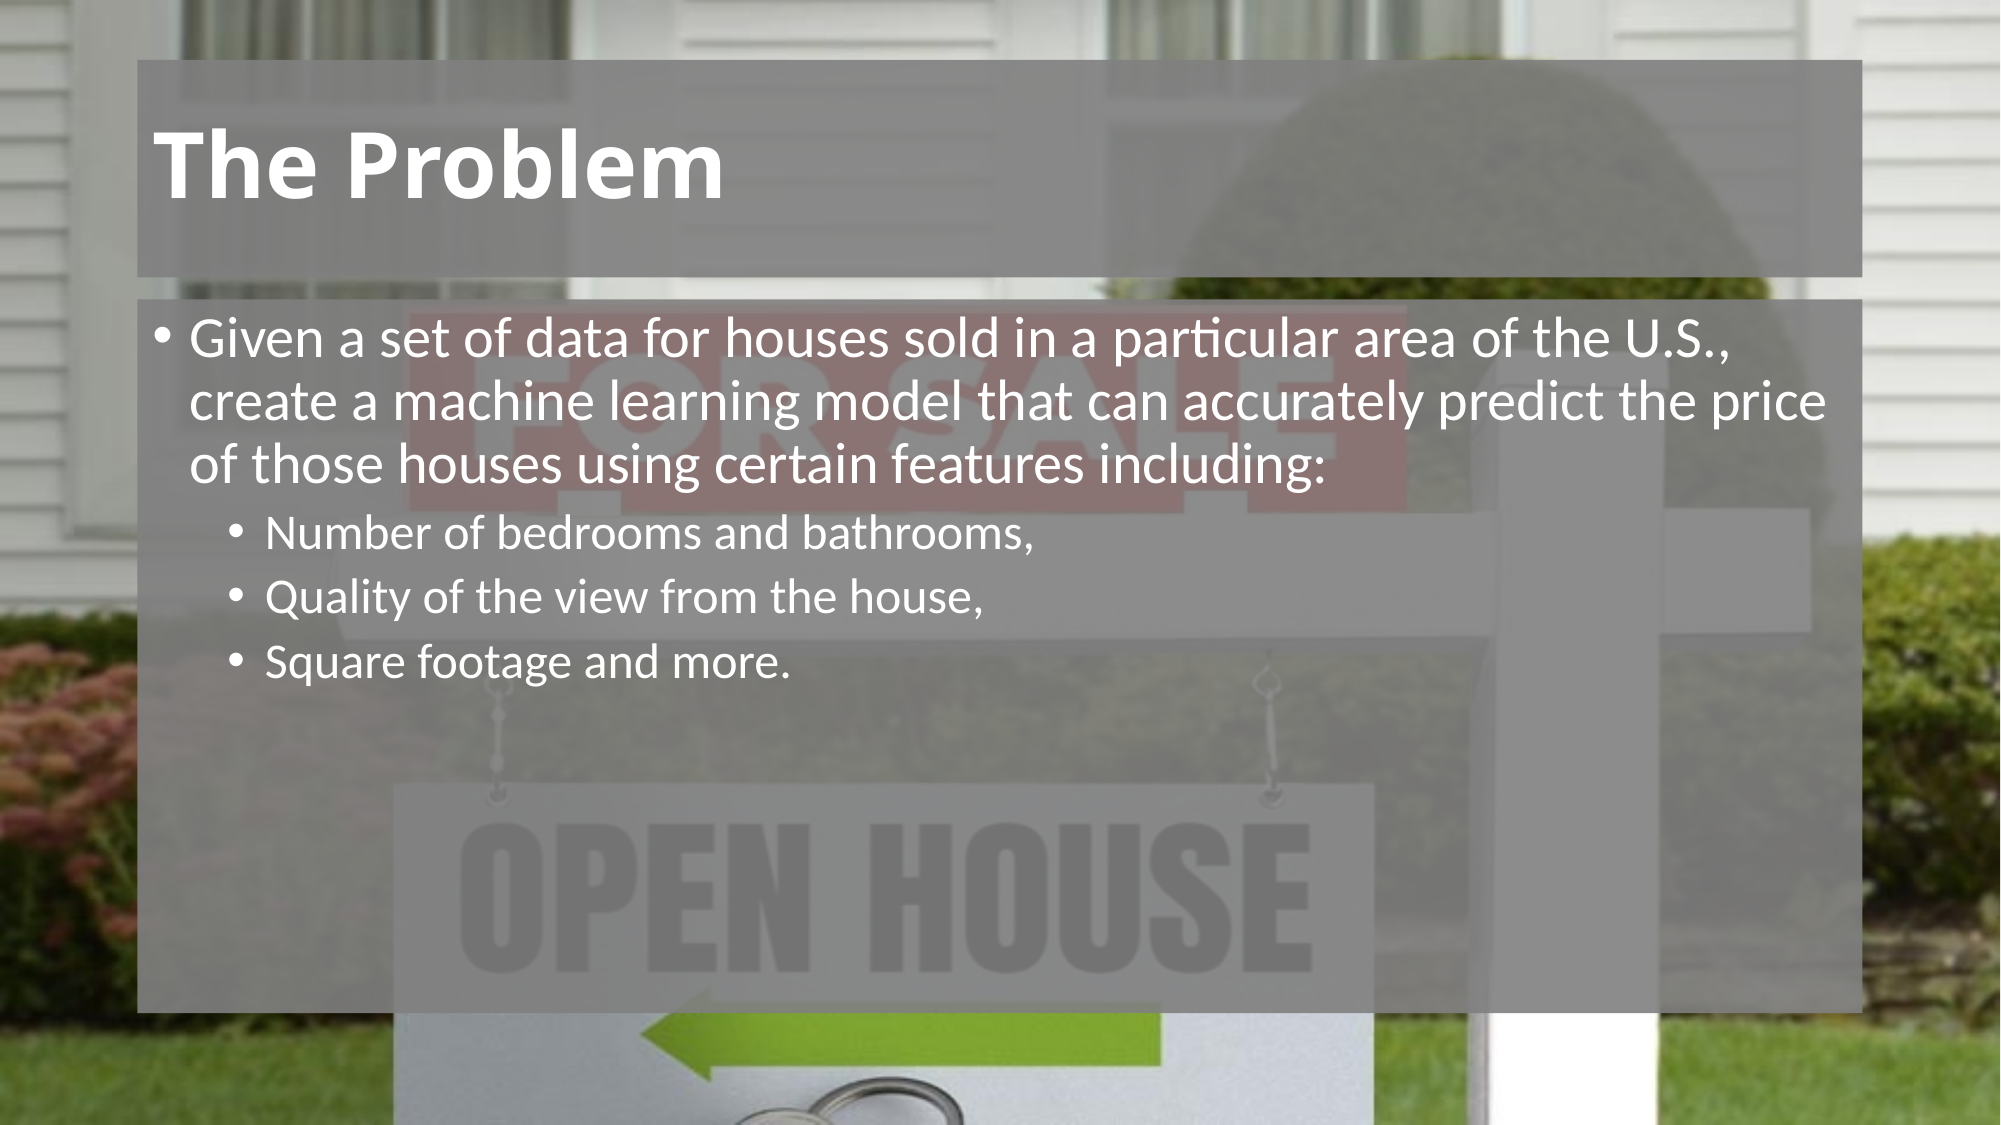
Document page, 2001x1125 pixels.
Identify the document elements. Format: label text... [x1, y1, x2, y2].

picture [0, 0, 2001, 1125]
title The Problem [137, 59, 1863, 278]
list Given a set of data for houses sold in a particular area of the U.S., create a machine learning model that can accurately predict the price of those houses using certain features including: Number of bedrooms and bathrooms, Quality of the view from the house, Square footage and more. [137, 299, 1863, 1014]
